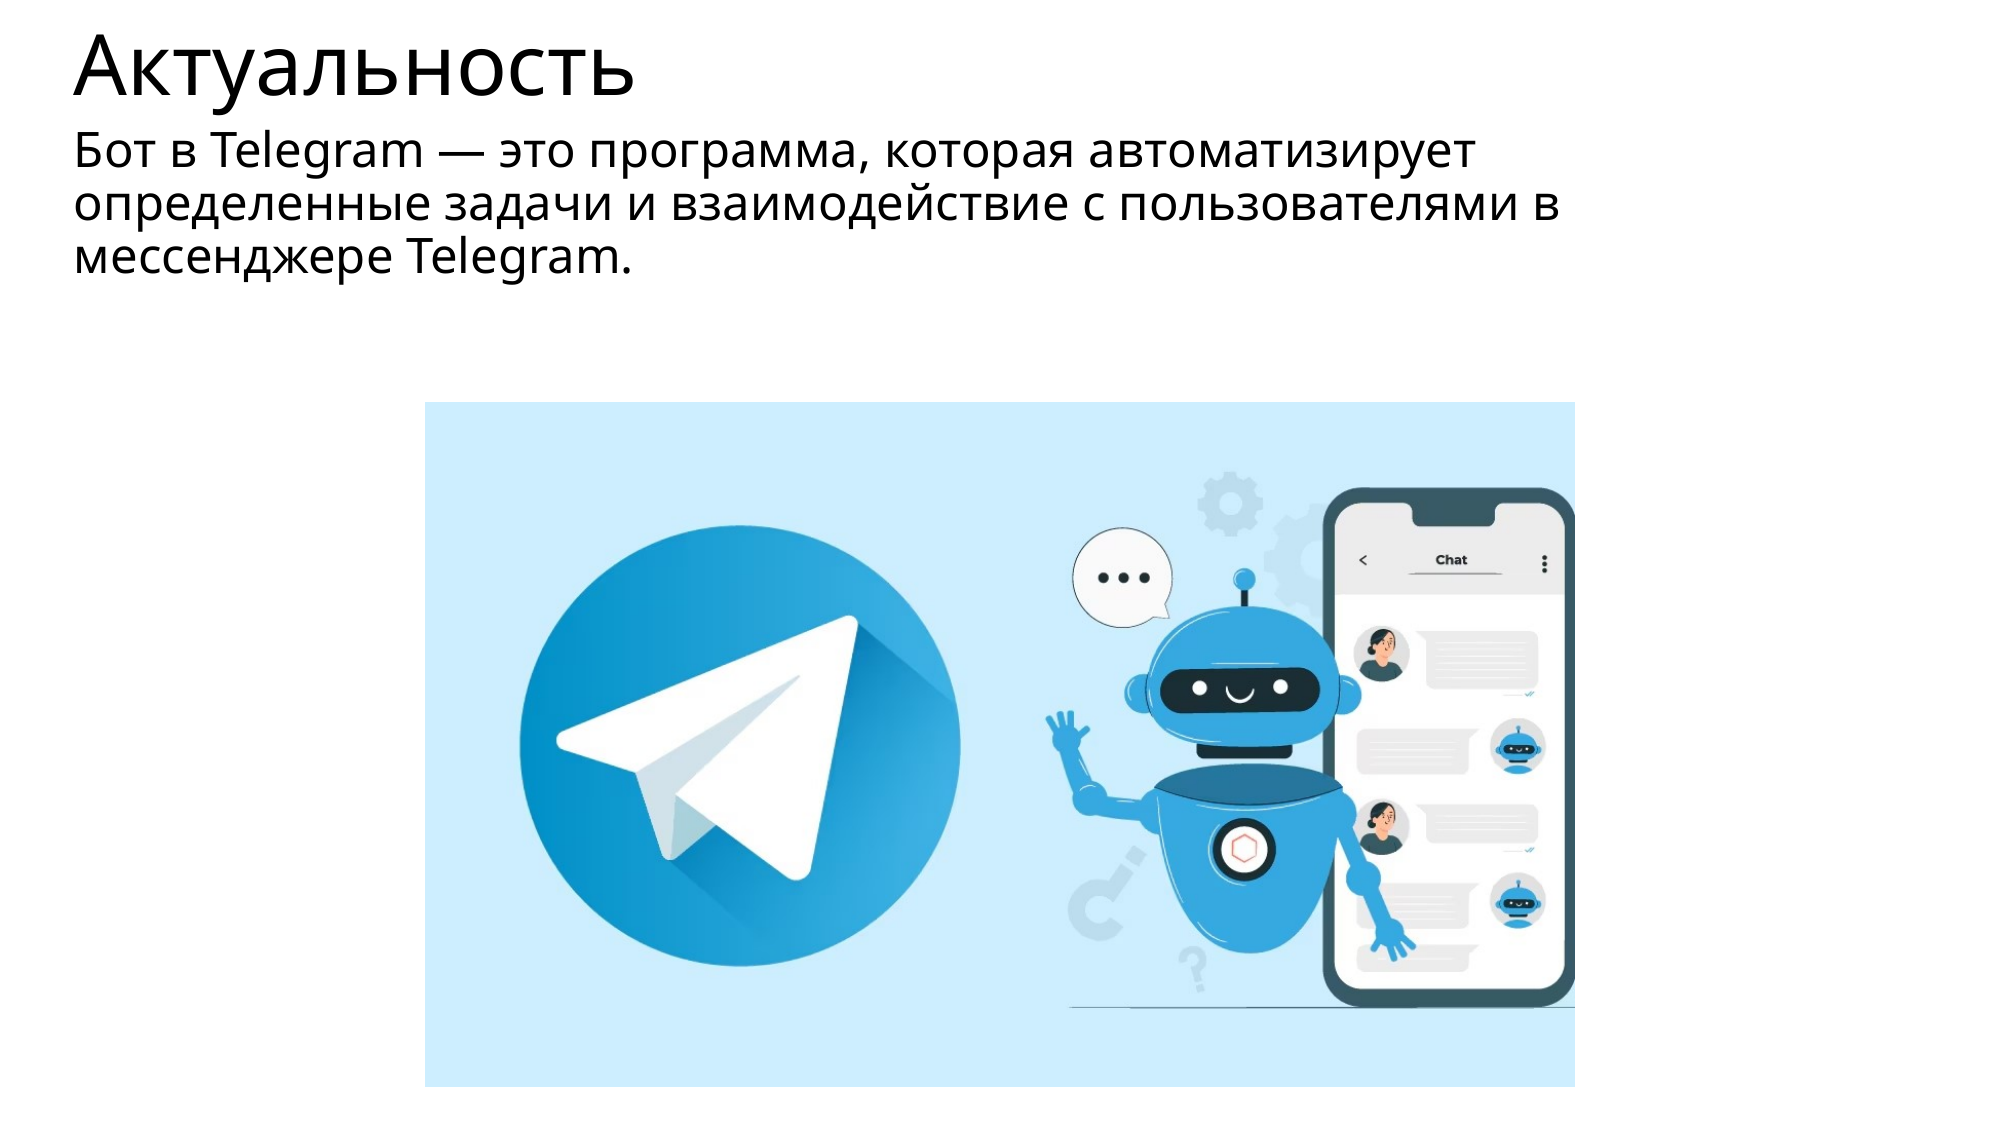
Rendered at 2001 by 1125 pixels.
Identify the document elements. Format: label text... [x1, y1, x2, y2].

title Актуальность [59, 14, 1784, 118]
list Бот в Telegram ― это программа, которая автоматизирует определенные задачи и взаимодействие с пользователями в мессенджере Telegram. [59, 118, 1784, 293]
picture [425, 402, 1575, 1087]
